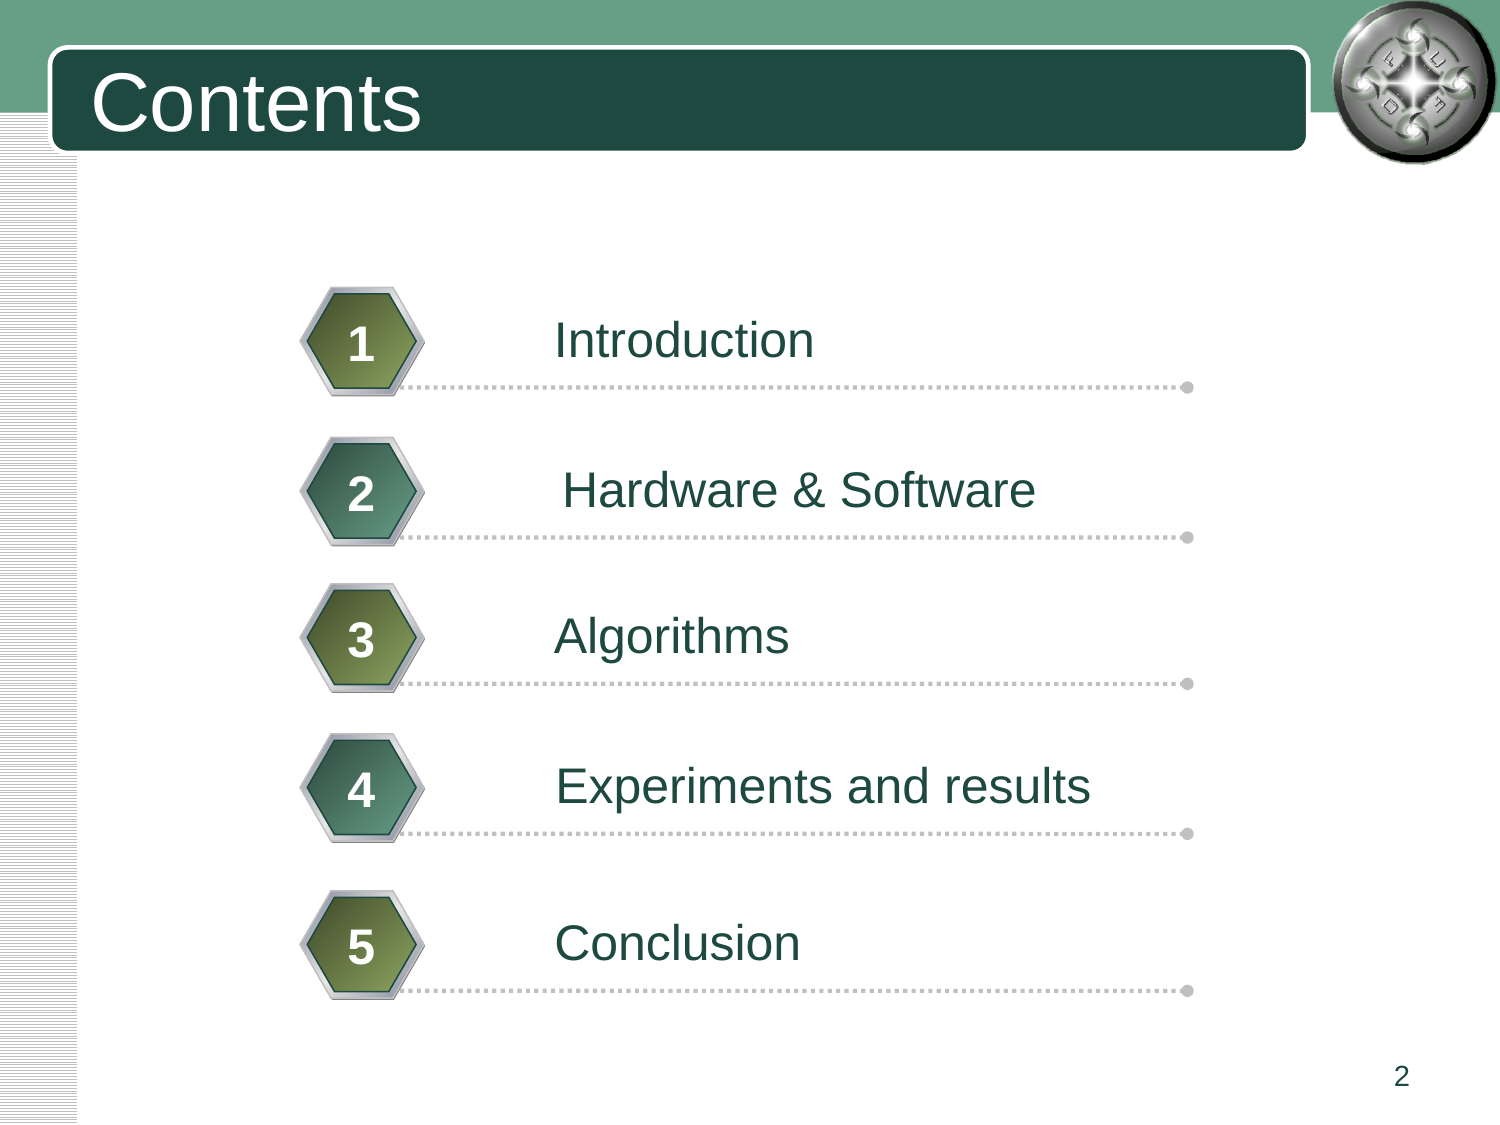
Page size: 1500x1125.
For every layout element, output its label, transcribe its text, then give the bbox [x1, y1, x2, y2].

text_box Introduction [539, 299, 831, 375]
text_box [1179, 677, 1194, 691]
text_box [299, 890, 426, 1001]
picture [1312, 0, 1500, 201]
text_box [1179, 531, 1194, 544]
text_box [1179, 381, 1194, 394]
text_box Conclusion [539, 903, 816, 979]
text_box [299, 287, 426, 397]
text_box [1179, 984, 1194, 998]
text_box [1179, 827, 1194, 841]
title Contents [74, 52, 1288, 145]
text_box Experiments and results [540, 746, 1107, 821]
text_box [299, 733, 426, 844]
text_box Hardware & Software [547, 449, 1053, 525]
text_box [299, 437, 426, 547]
text_box Algorithms [539, 596, 805, 671]
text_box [299, 583, 426, 694]
slide_number 2 [1074, 1049, 1426, 1103]
